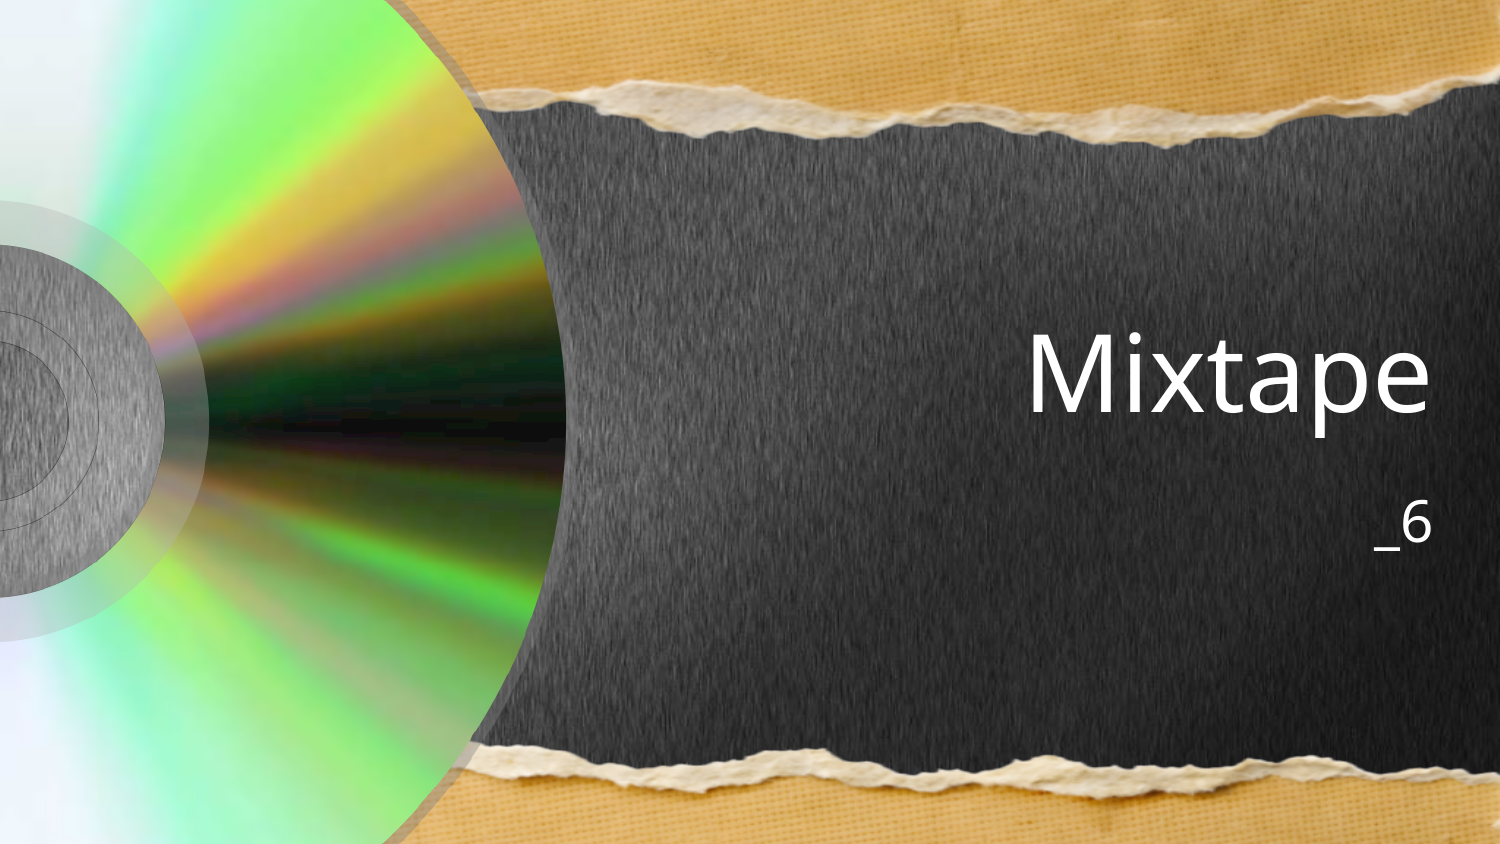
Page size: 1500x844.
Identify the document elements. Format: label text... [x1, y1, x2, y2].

subtitle _6 [51, 464, 1449, 595]
picture [0, 0, 1500, 844]
title Mixtape [51, 122, 1449, 459]
